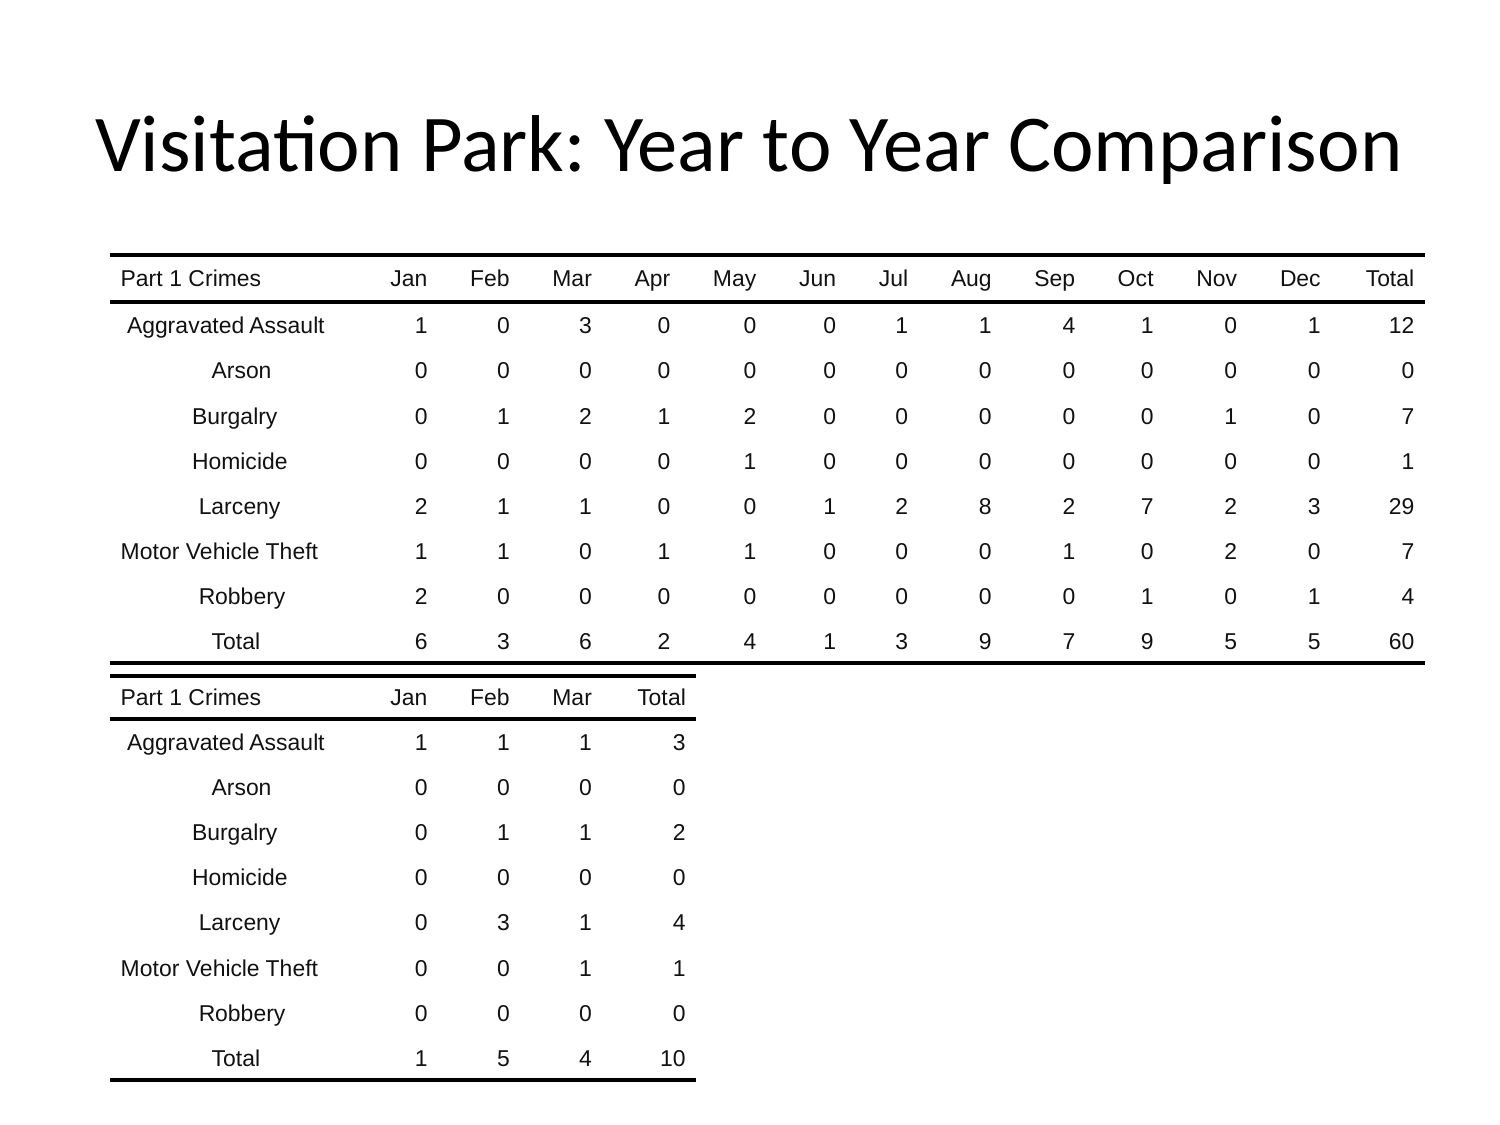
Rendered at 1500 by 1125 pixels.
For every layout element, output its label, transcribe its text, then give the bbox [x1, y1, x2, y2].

table_header Part 1 Crimes [110, 257, 358, 300]
table_cell 7 [1331, 392, 1425, 440]
table_cell 0 [602, 350, 681, 392]
table_cell 0 [602, 766, 696, 809]
table_header Feb [438, 678, 520, 717]
table_cell Aggravated Assault [110, 304, 358, 350]
table_header Jun [767, 257, 846, 300]
table_cell 0 [438, 990, 520, 1037]
table_cell 3 [1247, 483, 1331, 530]
table_cell 0 [846, 392, 919, 440]
table_cell 1 [358, 721, 438, 766]
table_cell 0 [846, 350, 919, 392]
table_cell 3 [602, 721, 696, 766]
table_cell 1 [438, 721, 520, 766]
table_cell 0 [1164, 350, 1247, 392]
table_cell 0 [602, 856, 696, 899]
table_cell 2 [1002, 483, 1086, 530]
table_cell 0 [1164, 304, 1247, 350]
table_cell Total [110, 620, 358, 661]
table_cell 60 [1331, 620, 1425, 661]
table_cell 0 [681, 350, 767, 392]
table_cell 1 [438, 809, 520, 856]
table_cell 1 [1086, 573, 1164, 620]
table_cell 1 [520, 483, 602, 530]
table_cell 2 [602, 809, 696, 856]
table_cell 0 [681, 573, 767, 620]
table_cell Larceny [110, 899, 358, 947]
table_header Mar [520, 257, 602, 300]
table_cell 7 [1002, 620, 1086, 661]
table_cell 0 [520, 856, 602, 899]
table_cell 0 [520, 440, 602, 483]
table_cell 1 [358, 530, 438, 573]
table_cell Robbery [110, 573, 358, 620]
table_cell 1 [846, 304, 919, 350]
table_cell Burgalry [110, 809, 358, 856]
table_cell 0 [438, 350, 520, 392]
table_cell 4 [681, 620, 767, 661]
table_cell 0 [1002, 440, 1086, 483]
table_cell 2 [358, 483, 438, 530]
table_cell 0 [602, 573, 681, 620]
table_cell Motor Vehicle Theft [110, 947, 358, 990]
table_cell 0 [846, 440, 919, 483]
table_cell Homicide [110, 440, 358, 483]
table_cell 0 [358, 990, 438, 1037]
table_cell Arson [110, 766, 358, 809]
table_cell Larceny [110, 483, 358, 530]
table_header Sep [1002, 257, 1086, 300]
table_cell 0 [358, 766, 438, 809]
table_cell 2 [1164, 483, 1247, 530]
table_cell Burgalry [110, 392, 358, 440]
table_header Total [602, 678, 696, 717]
table_header Jan [358, 257, 438, 300]
table_cell 6 [520, 620, 602, 661]
table_cell 5 [1164, 620, 1247, 661]
table_cell 7 [1086, 483, 1164, 530]
table_cell 0 [438, 947, 520, 990]
table_cell 0 [358, 899, 438, 947]
table_cell 0 [767, 392, 846, 440]
table_cell 0 [602, 440, 681, 483]
table_cell Arson [110, 350, 358, 392]
table_header Jul [846, 257, 919, 300]
table_cell 0 [358, 350, 438, 392]
table_cell 0 [1247, 350, 1331, 392]
table_cell Homicide [110, 856, 358, 899]
table_cell 2 [1164, 530, 1247, 573]
table_cell 1 [520, 899, 602, 947]
table_cell 1 [438, 483, 520, 530]
table_cell 1 [602, 392, 681, 440]
table_cell 0 [919, 530, 1002, 573]
table_cell 7 [1331, 530, 1425, 573]
table_cell 1 [767, 620, 846, 661]
table_header Oct [1086, 257, 1164, 300]
table_cell 3 [438, 899, 520, 947]
table_cell 0 [1086, 440, 1164, 483]
table_cell 3 [846, 620, 919, 661]
table_cell 0 [919, 350, 1002, 392]
table_cell 4 [1331, 573, 1425, 620]
table_cell 1 [358, 304, 438, 350]
table_cell Robbery [110, 990, 358, 1037]
table_cell 0 [602, 304, 681, 350]
table_cell 2 [681, 392, 767, 440]
table_cell 0 [438, 304, 520, 350]
table_cell 0 [1164, 440, 1247, 483]
table_cell 0 [438, 856, 520, 899]
table_cell 2 [520, 392, 602, 440]
table_cell 10 [602, 1037, 696, 1078]
table_cell 0 [438, 573, 520, 620]
table_cell 6 [358, 620, 438, 661]
table_cell 4 [602, 899, 696, 947]
table_cell 1 [681, 440, 767, 483]
table_cell 0 [358, 856, 438, 899]
table_cell 0 [602, 483, 681, 530]
table_cell 4 [520, 1037, 602, 1078]
table_cell 0 [358, 440, 438, 483]
table_cell 0 [767, 304, 846, 350]
table_cell 0 [919, 573, 1002, 620]
table_cell 0 [767, 440, 846, 483]
table_cell 0 [1002, 392, 1086, 440]
table_header Nov [1164, 257, 1247, 300]
table_cell 0 [438, 766, 520, 809]
table_cell 1 [602, 947, 696, 990]
table_header Jan [358, 678, 438, 717]
table_header May [681, 257, 767, 300]
table_cell 0 [919, 392, 1002, 440]
title Visitation Park: Year to Year Comparison [75, 45, 1425, 233]
table_cell 0 [846, 530, 919, 573]
table_cell 1 [520, 947, 602, 990]
table_cell 4 [1002, 304, 1086, 350]
table_cell 0 [438, 440, 520, 483]
table_cell 0 [1002, 573, 1086, 620]
table_cell Aggravated Assault [110, 721, 358, 766]
table_cell 0 [767, 350, 846, 392]
table_cell 5 [438, 1037, 520, 1078]
table_cell 3 [438, 620, 520, 661]
table_cell 1 [1331, 440, 1425, 483]
table_cell 0 [1086, 392, 1164, 440]
table_cell 1 [520, 721, 602, 766]
table_cell 0 [520, 990, 602, 1037]
table_cell 0 [1002, 350, 1086, 392]
table_cell 1 [1247, 304, 1331, 350]
table_cell 0 [520, 350, 602, 392]
table_cell 1 [919, 304, 1002, 350]
table_cell 0 [520, 530, 602, 573]
table_cell 0 [681, 304, 767, 350]
table_cell 1 [1164, 392, 1247, 440]
table_cell 0 [358, 947, 438, 990]
table_cell 1 [358, 1037, 438, 1078]
table_cell 0 [1247, 530, 1331, 573]
table_cell 8 [919, 483, 1002, 530]
table_cell Total [110, 1037, 358, 1078]
table_cell 0 [602, 990, 696, 1037]
table_cell 0 [520, 573, 602, 620]
table_cell 2 [358, 573, 438, 620]
table_cell 0 [1247, 440, 1331, 483]
table_cell 2 [846, 483, 919, 530]
table_cell 0 [1086, 530, 1164, 573]
table_cell 1 [602, 530, 681, 573]
table_cell 0 [1164, 573, 1247, 620]
table_cell 1 [520, 809, 602, 856]
table_cell 0 [1331, 350, 1425, 392]
table_cell 0 [358, 392, 438, 440]
table_cell 0 [1086, 350, 1164, 392]
table_cell 1 [438, 530, 520, 573]
table_header Dec [1247, 257, 1331, 300]
table_header Total [1331, 257, 1425, 300]
table_cell 0 [767, 530, 846, 573]
table_cell 29 [1331, 483, 1425, 530]
table_cell 0 [681, 483, 767, 530]
table_cell 0 [520, 766, 602, 809]
table_header Apr [602, 257, 681, 300]
table_cell 1 [1247, 573, 1331, 620]
table_cell 2 [602, 620, 681, 661]
table_header Aug [919, 257, 1002, 300]
table_cell 1 [438, 392, 520, 440]
table_header Mar [520, 678, 602, 717]
table_header Part 1 Crimes [110, 678, 358, 717]
table_cell 3 [520, 304, 602, 350]
table_cell 0 [767, 573, 846, 620]
table_cell 1 [681, 530, 767, 573]
table_cell 1 [1002, 530, 1086, 573]
table_cell 9 [919, 620, 1002, 661]
table_cell 9 [1086, 620, 1164, 661]
table_cell 1 [767, 483, 846, 530]
table_cell 1 [1086, 304, 1164, 350]
table_cell 0 [358, 809, 438, 856]
table_cell Motor Vehicle Theft [110, 530, 358, 573]
table_cell 12 [1331, 304, 1425, 350]
table_cell 0 [1247, 392, 1331, 440]
table_header Feb [438, 257, 520, 300]
table_cell 0 [846, 573, 919, 620]
table_cell 0 [919, 440, 1002, 483]
table_cell 5 [1247, 620, 1331, 661]
